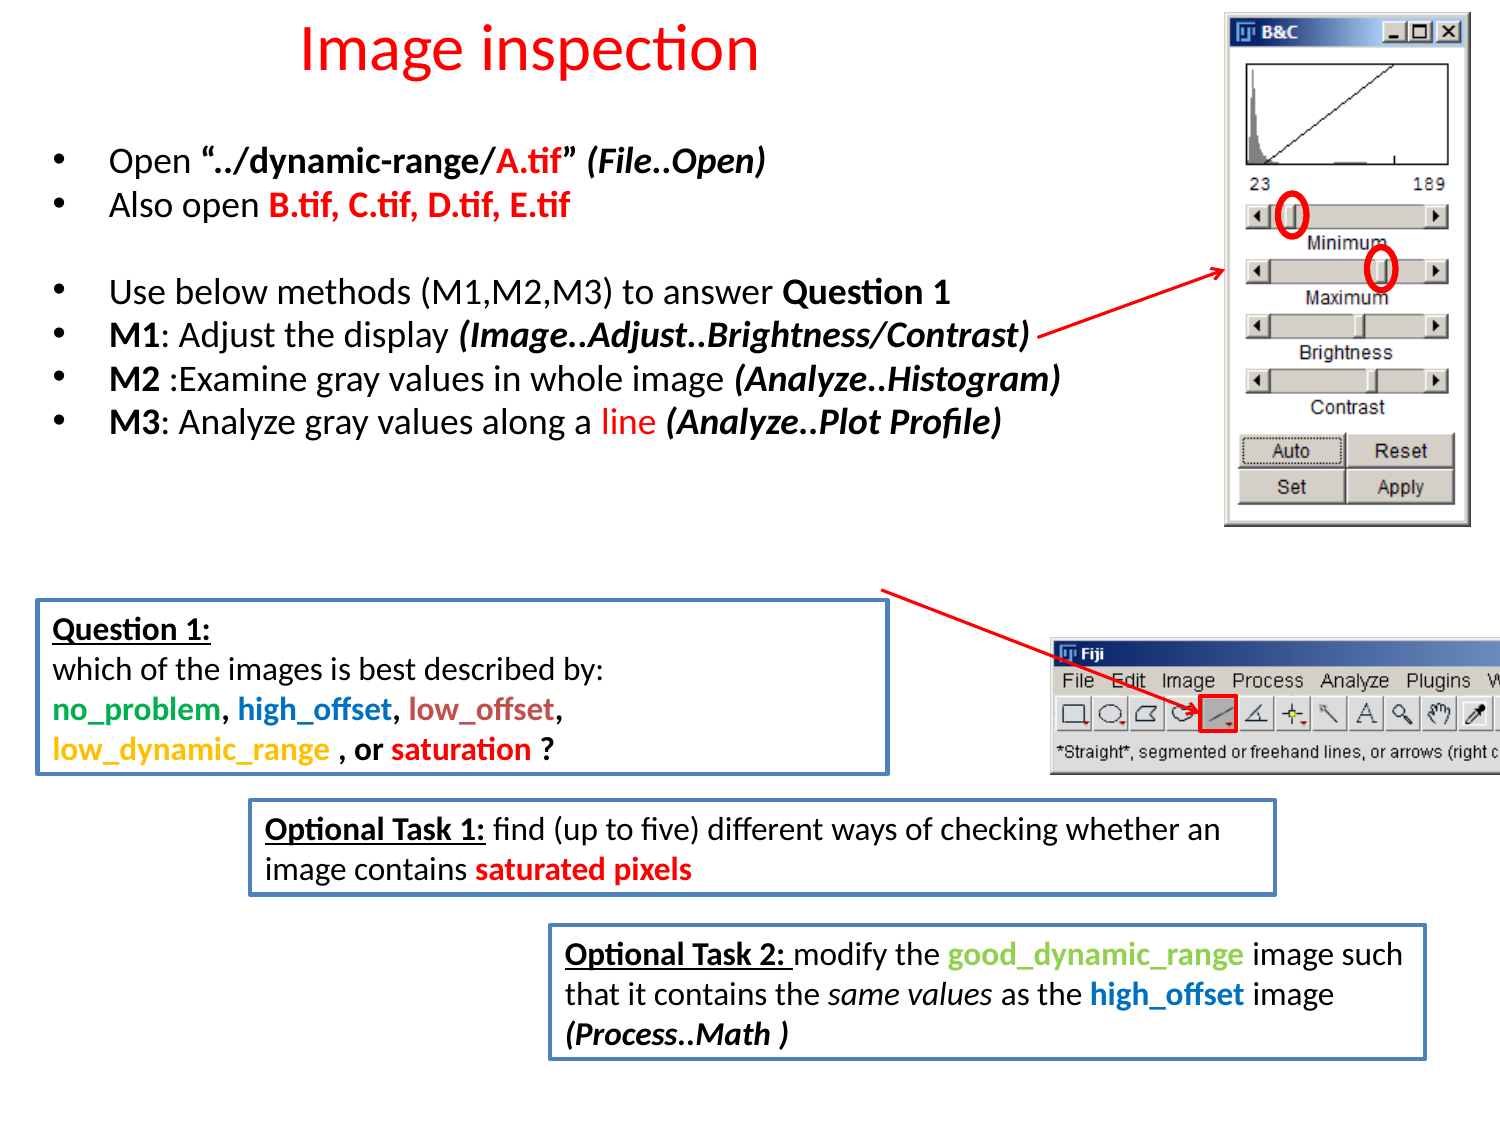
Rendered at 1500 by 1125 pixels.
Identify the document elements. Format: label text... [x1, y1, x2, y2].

text_box Optional Task 1: find (up to five) different ways of checking whether an image contains saturated pixels [248, 798, 1277, 897]
text_box Optional Task 2: modify the good_dynamic_range image such that it contains the same values as the high_offset image (Process..Math ) [548, 923, 1427, 1061]
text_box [881, 589, 1199, 714]
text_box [1049, 637, 1500, 776]
list Open “../dynamic-range/A.tif” (File..Open) Also open B.tif, C.tif, D.tif, E.tif Use below methods (M1,M2,M3) to answer Question 1 M1: Adjust the display (Image..Adjust..Brightness/Contrast) M2 :Examine gray values in whole image (Analyze..Histogram) M3: Analyze gray values along a line (Analyze..Plot Profile) [37, 137, 1226, 551]
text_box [1224, 12, 1471, 527]
title Image inspection [0, 0, 1213, 138]
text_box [1037, 269, 1226, 338]
text_box Question 1: which of the images is best described by: no_problem, high_offset, low_offset, low_dynamic_range , or saturation ? [35, 598, 890, 776]
